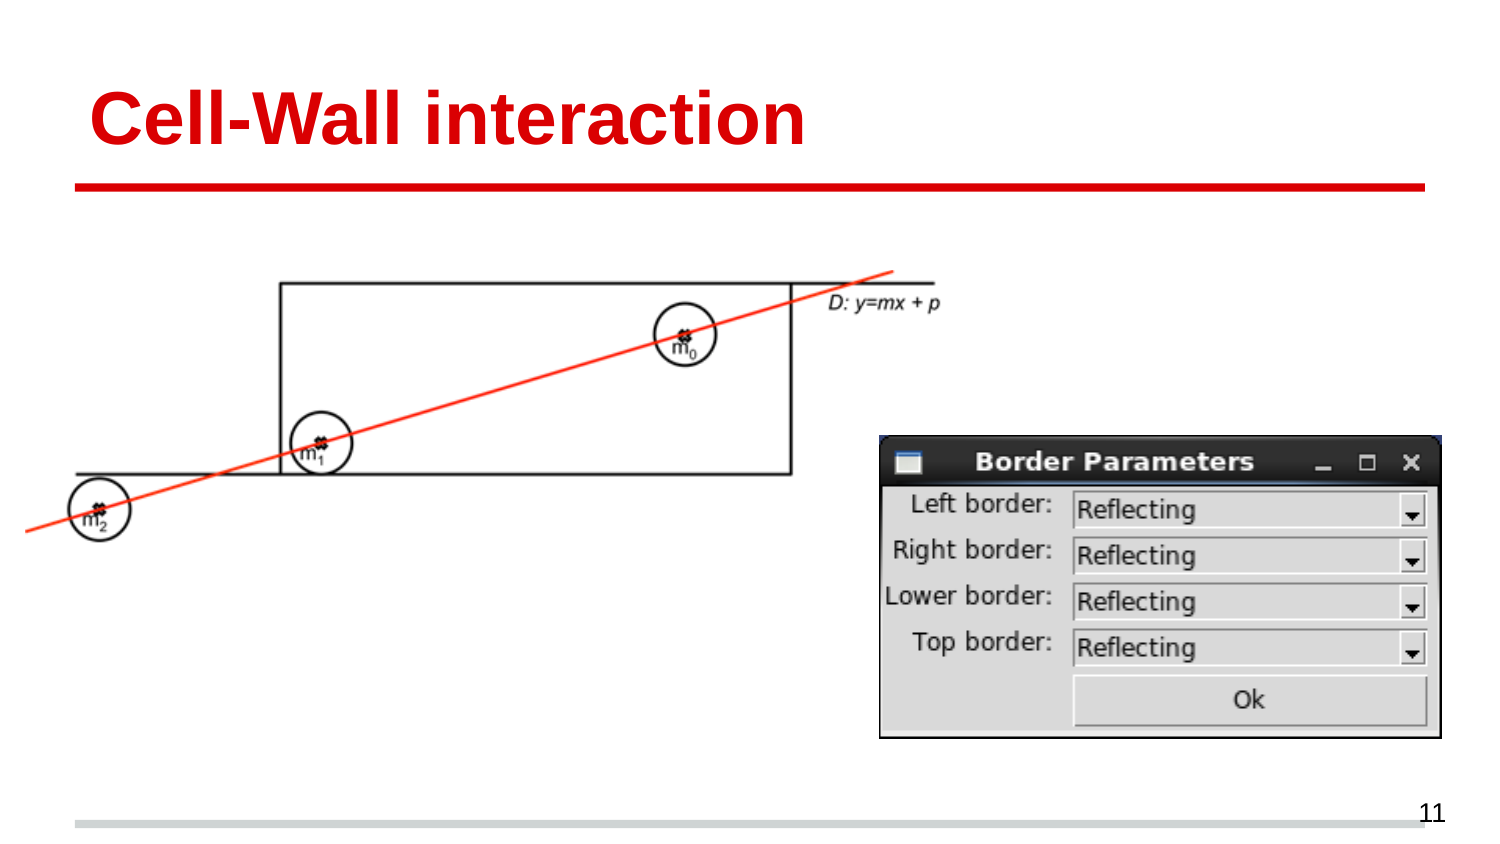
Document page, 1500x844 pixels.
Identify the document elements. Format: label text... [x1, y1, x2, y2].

text_box Cell-Wall interaction [74, 33, 1425, 175]
text_box 11 [1403, 779, 1494, 844]
picture [25, 270, 1442, 740]
